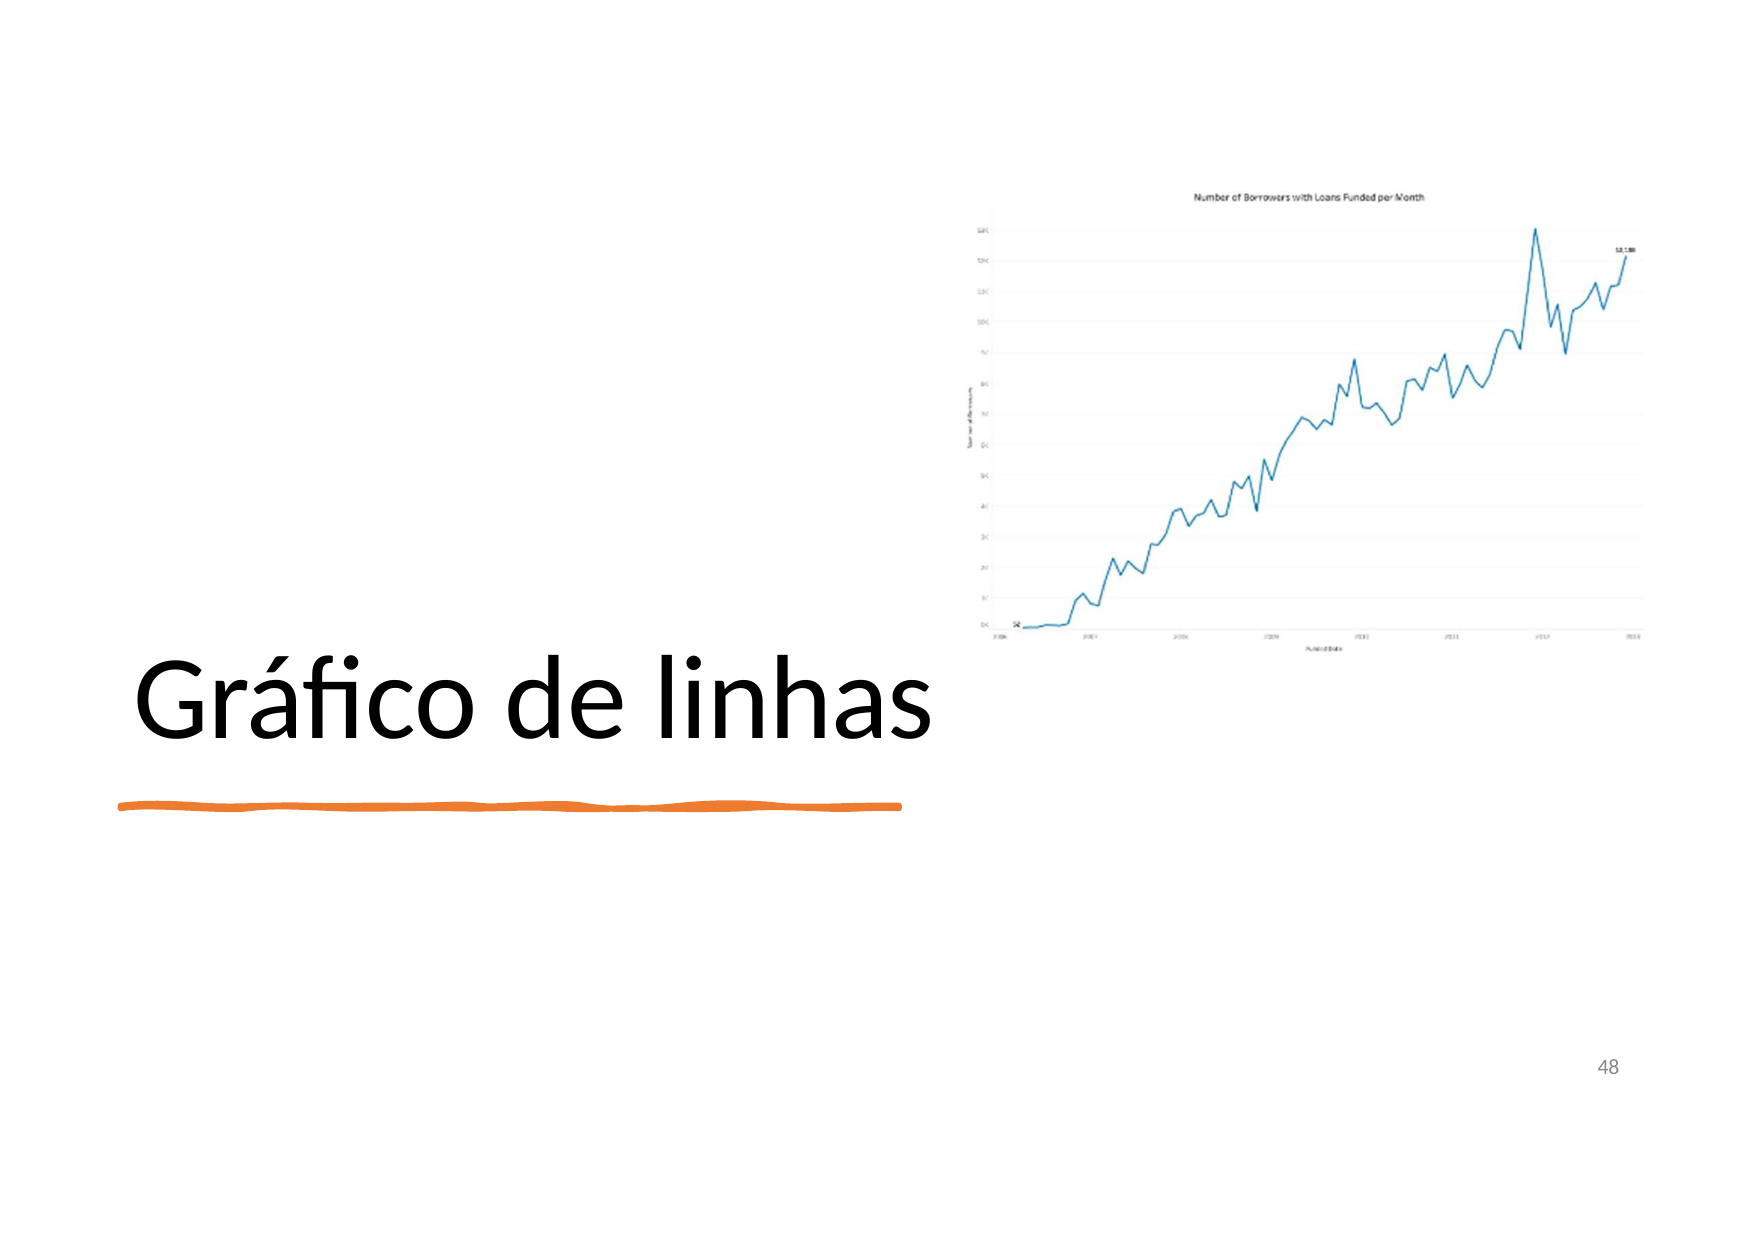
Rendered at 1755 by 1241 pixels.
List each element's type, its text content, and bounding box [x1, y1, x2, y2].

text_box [117, 800, 903, 813]
picture [965, 191, 1646, 656]
slide_number 48 [1595, 1056, 1627, 1241]
text_box Gráfico de linhas [131, 615, 941, 763]
